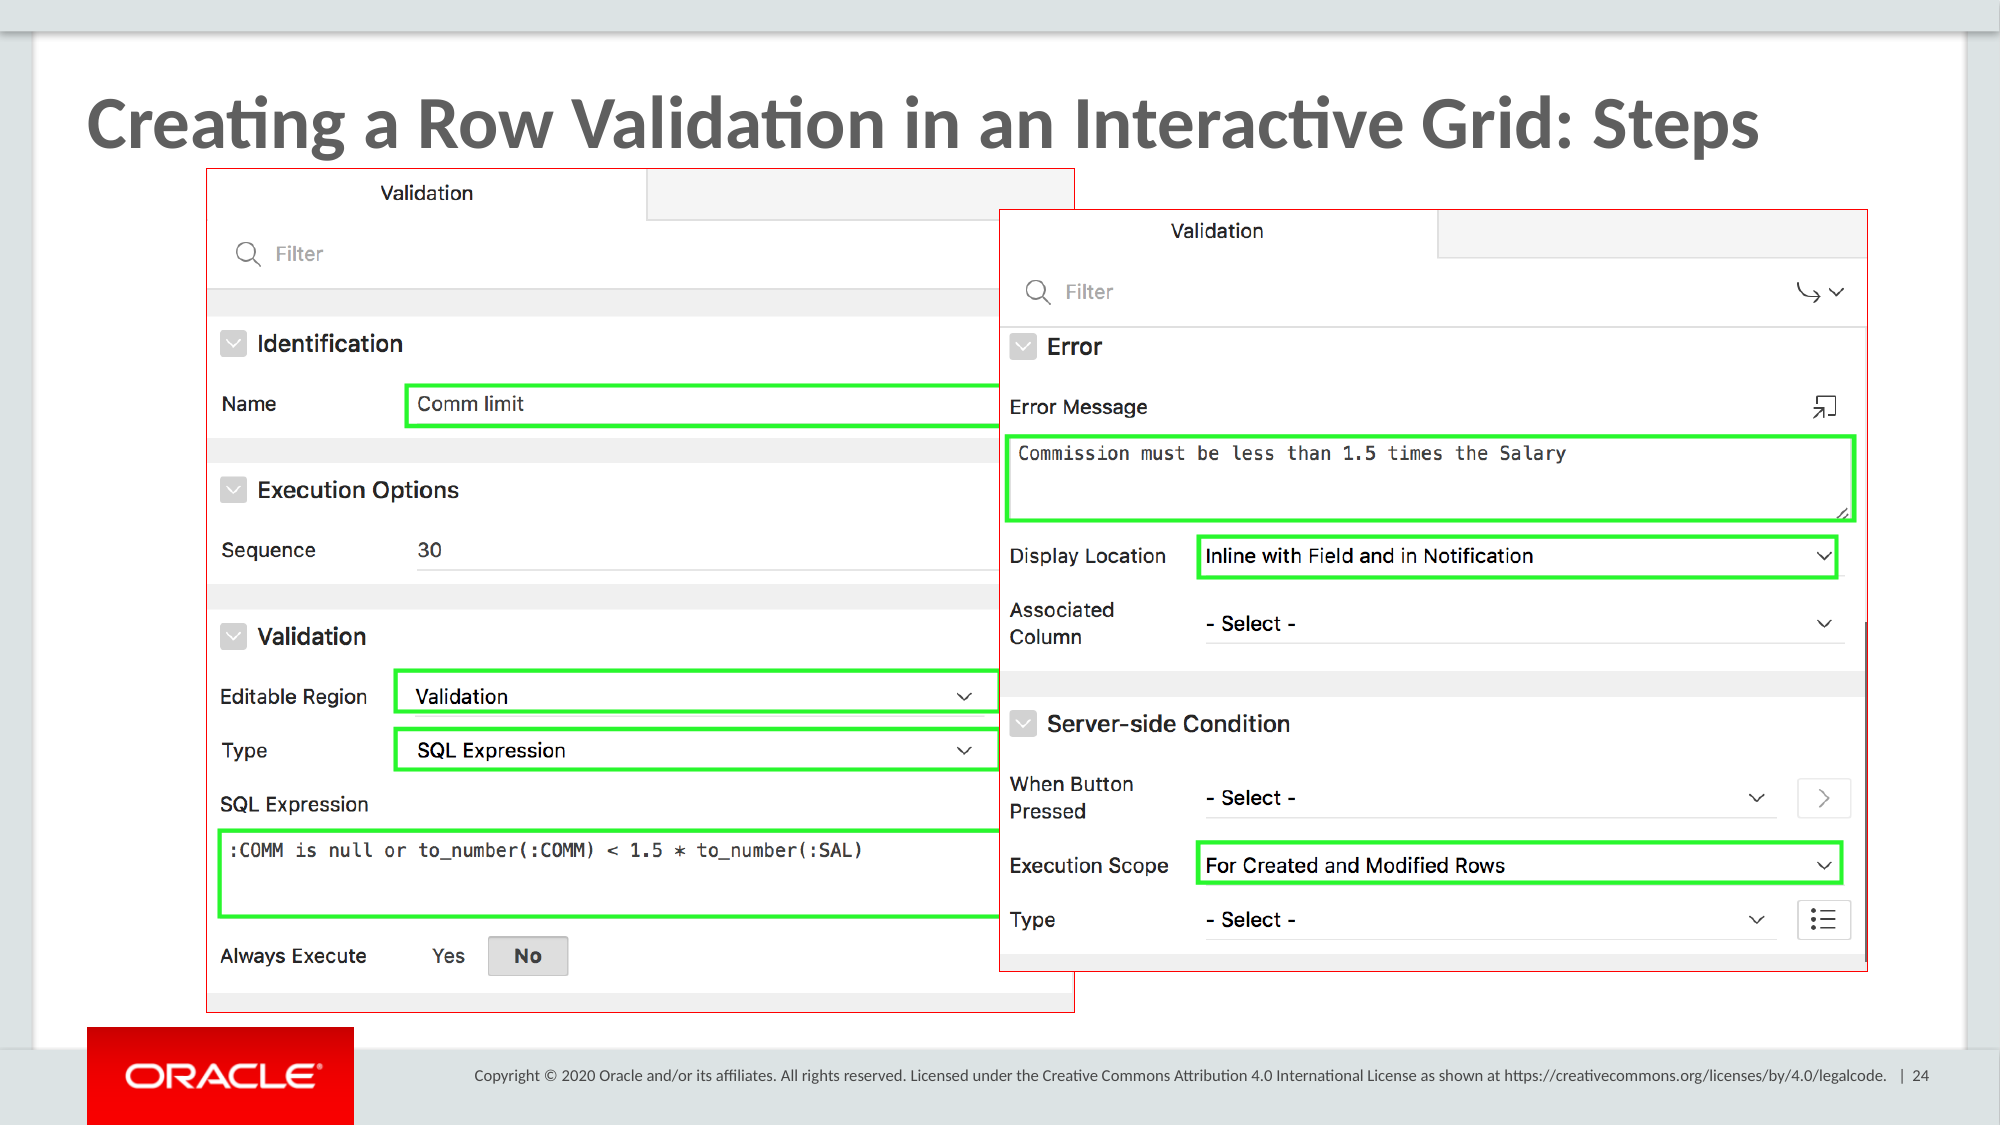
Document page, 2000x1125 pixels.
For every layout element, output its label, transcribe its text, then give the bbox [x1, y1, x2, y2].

picture [206, 167, 1869, 1014]
title Creating a Row Validation in an Interactive Grid: Steps [87, 66, 1913, 163]
picture [87, 1027, 354, 1125]
